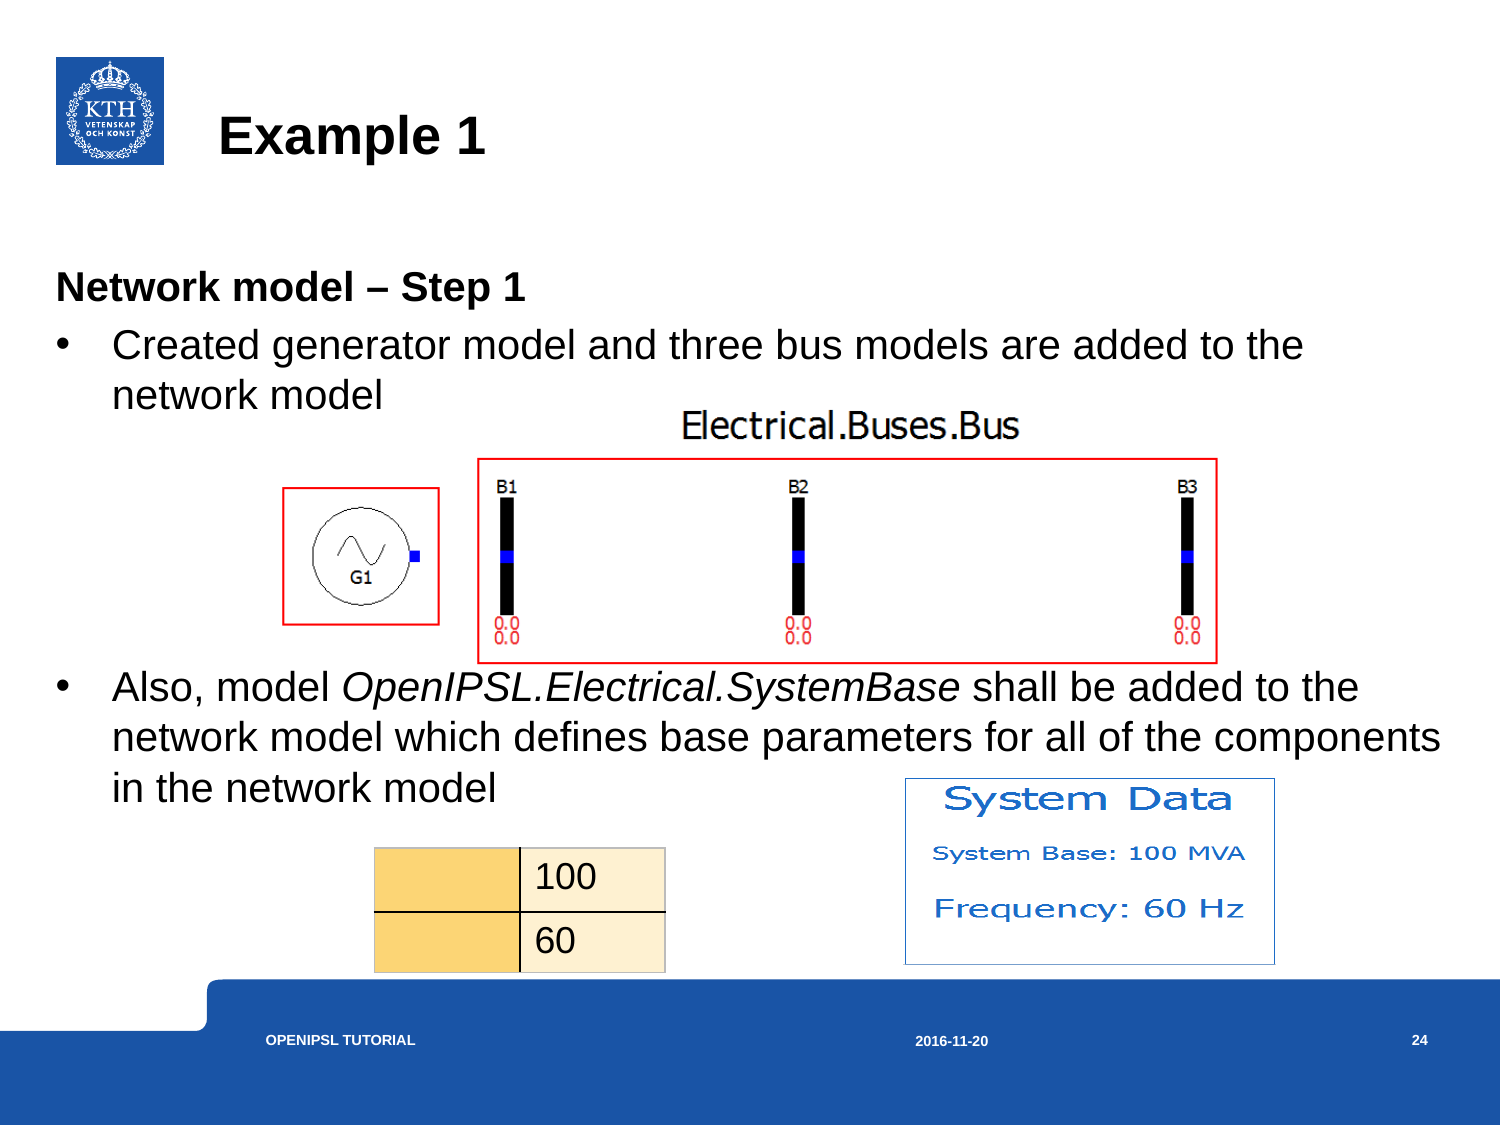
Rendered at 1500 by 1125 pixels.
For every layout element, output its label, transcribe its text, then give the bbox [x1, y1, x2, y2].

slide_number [915, 1031, 1266, 1092]
slide_number 24 [1340, 1030, 1428, 1091]
list Network model – Step 1 Created generator model and three bus models are added to the network model Also, model OpenIPSL.Electrical.SystemBase shall be added to the network model which defines base parameters for all of the components in the network model [55, 259, 1447, 929]
picture [903, 776, 1276, 965]
picture [268, 402, 1238, 676]
title Example 1 [218, 55, 1447, 166]
footer OpenIPSL Tutorial [265, 1030, 741, 1091]
